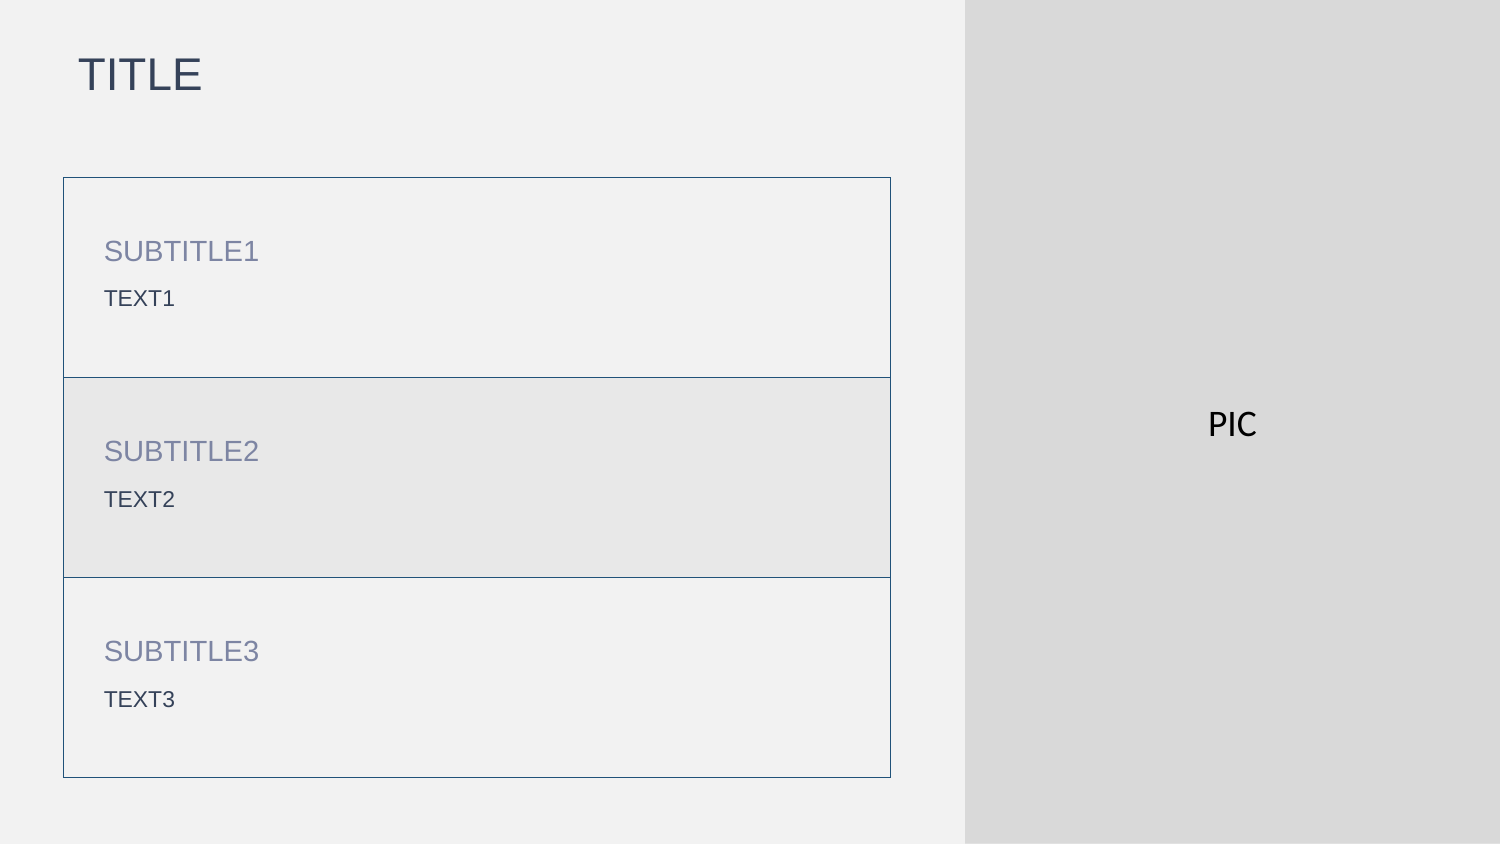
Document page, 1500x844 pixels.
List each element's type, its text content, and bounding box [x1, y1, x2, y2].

text_box TITLE [63, 37, 889, 178]
text_box TEXT3 [89, 676, 864, 762]
text_box [63, 377, 891, 577]
text_box SUBTITLE2 [89, 383, 864, 475]
text_box TEXT2 [89, 476, 864, 562]
text_box [63, 177, 891, 377]
text_box TEXT1 [89, 276, 864, 362]
text_box SUBTITLE1 [89, 183, 864, 275]
text_box PIC [963, 0, 1500, 844]
text_box SUBTITLE3 [89, 583, 864, 675]
text_box [63, 577, 891, 778]
